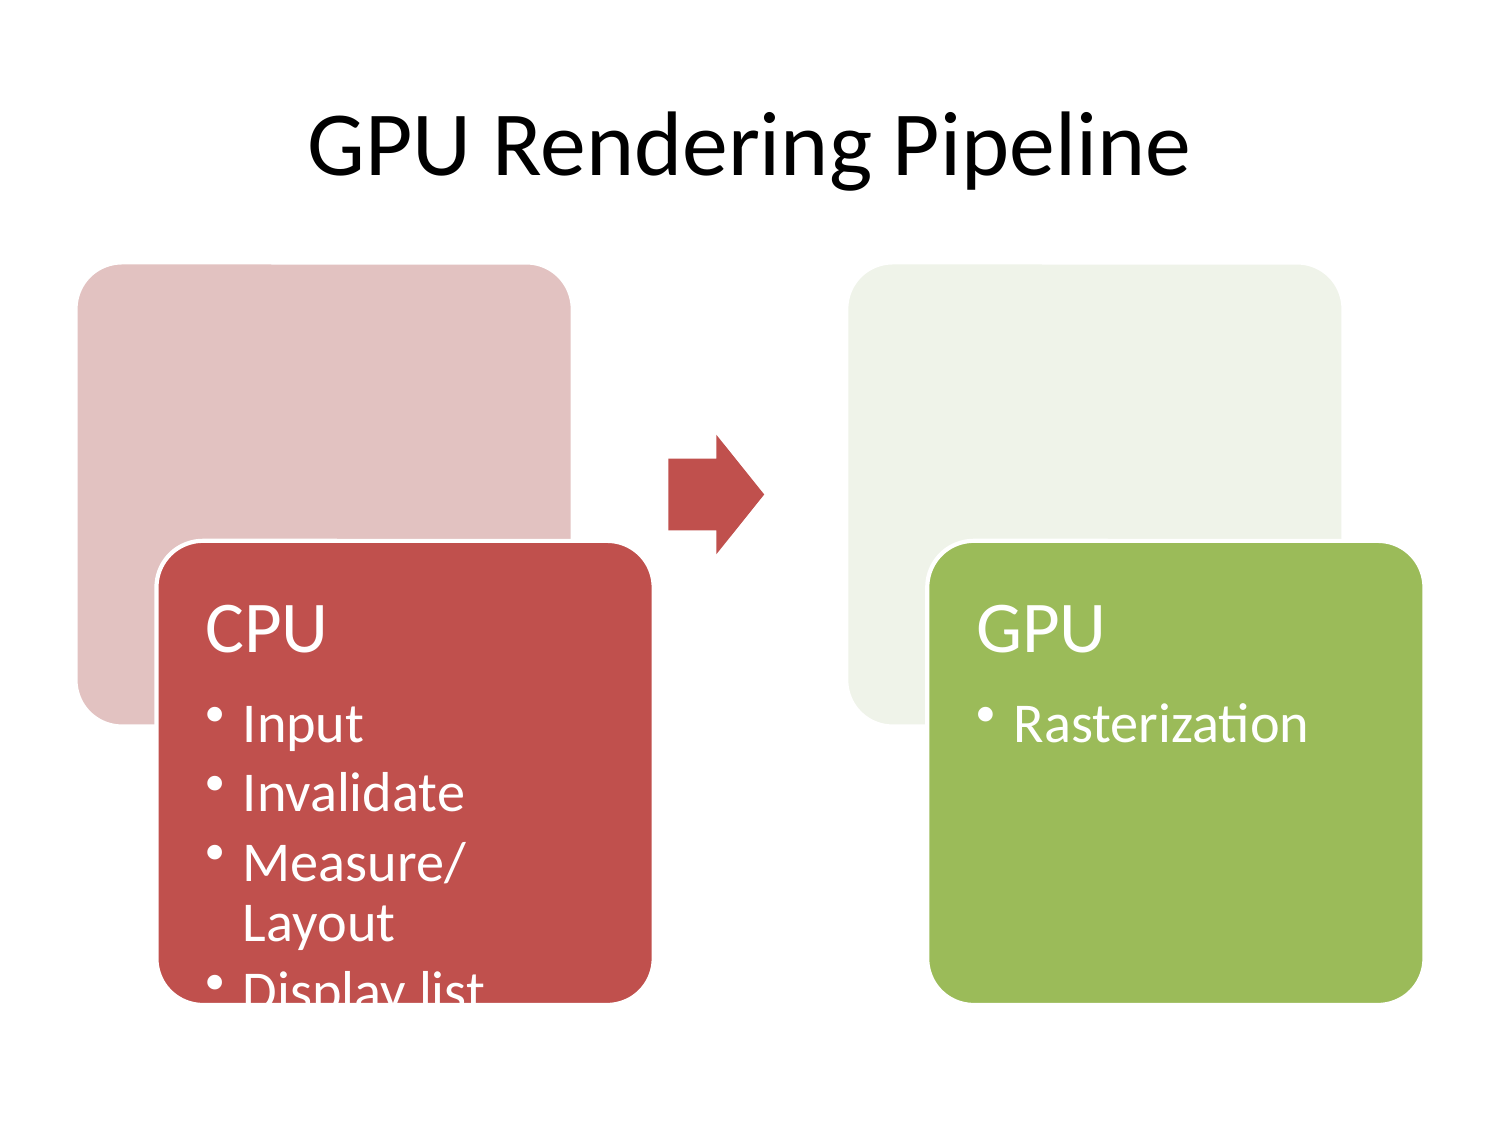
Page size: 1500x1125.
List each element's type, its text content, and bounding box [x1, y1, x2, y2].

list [74, 262, 1426, 1006]
title GPU Rendering Pipeline [75, 45, 1425, 233]
